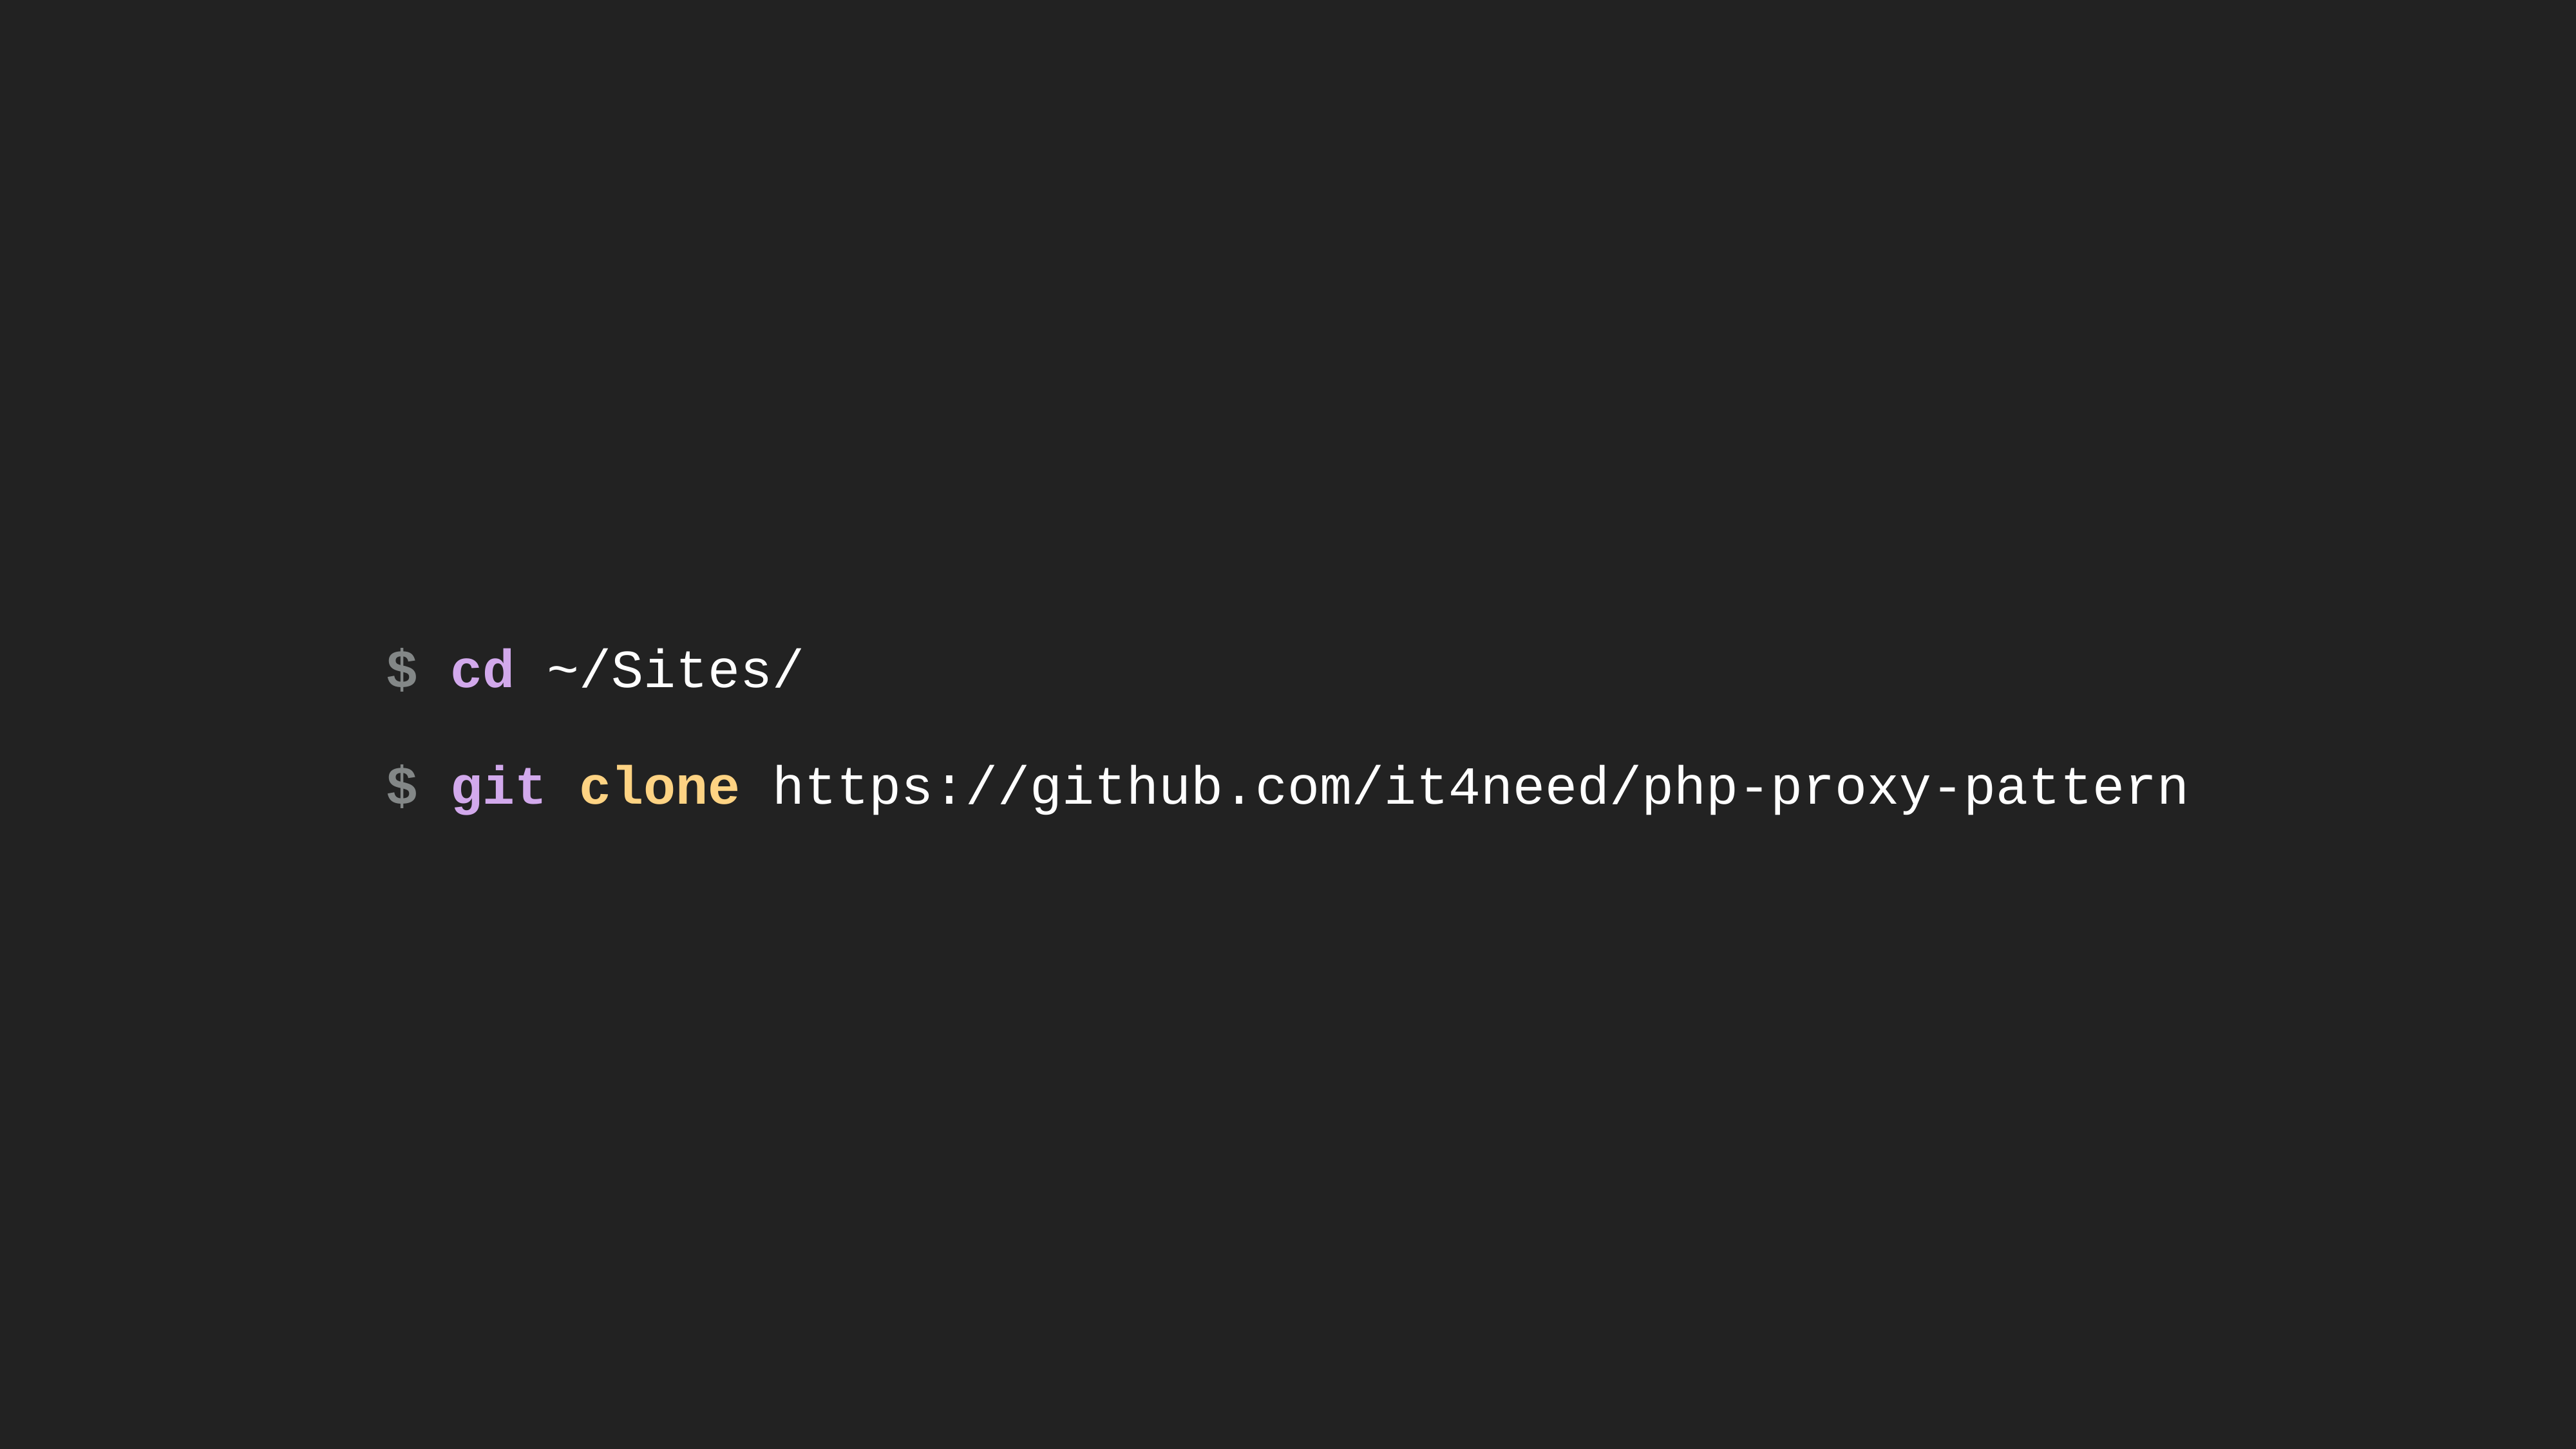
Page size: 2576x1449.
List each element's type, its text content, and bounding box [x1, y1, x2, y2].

text_box $ cd ~/Sites/ $ git clone https://github.com/it4need/php-proxy-pattern [381, 629, 2195, 820]
